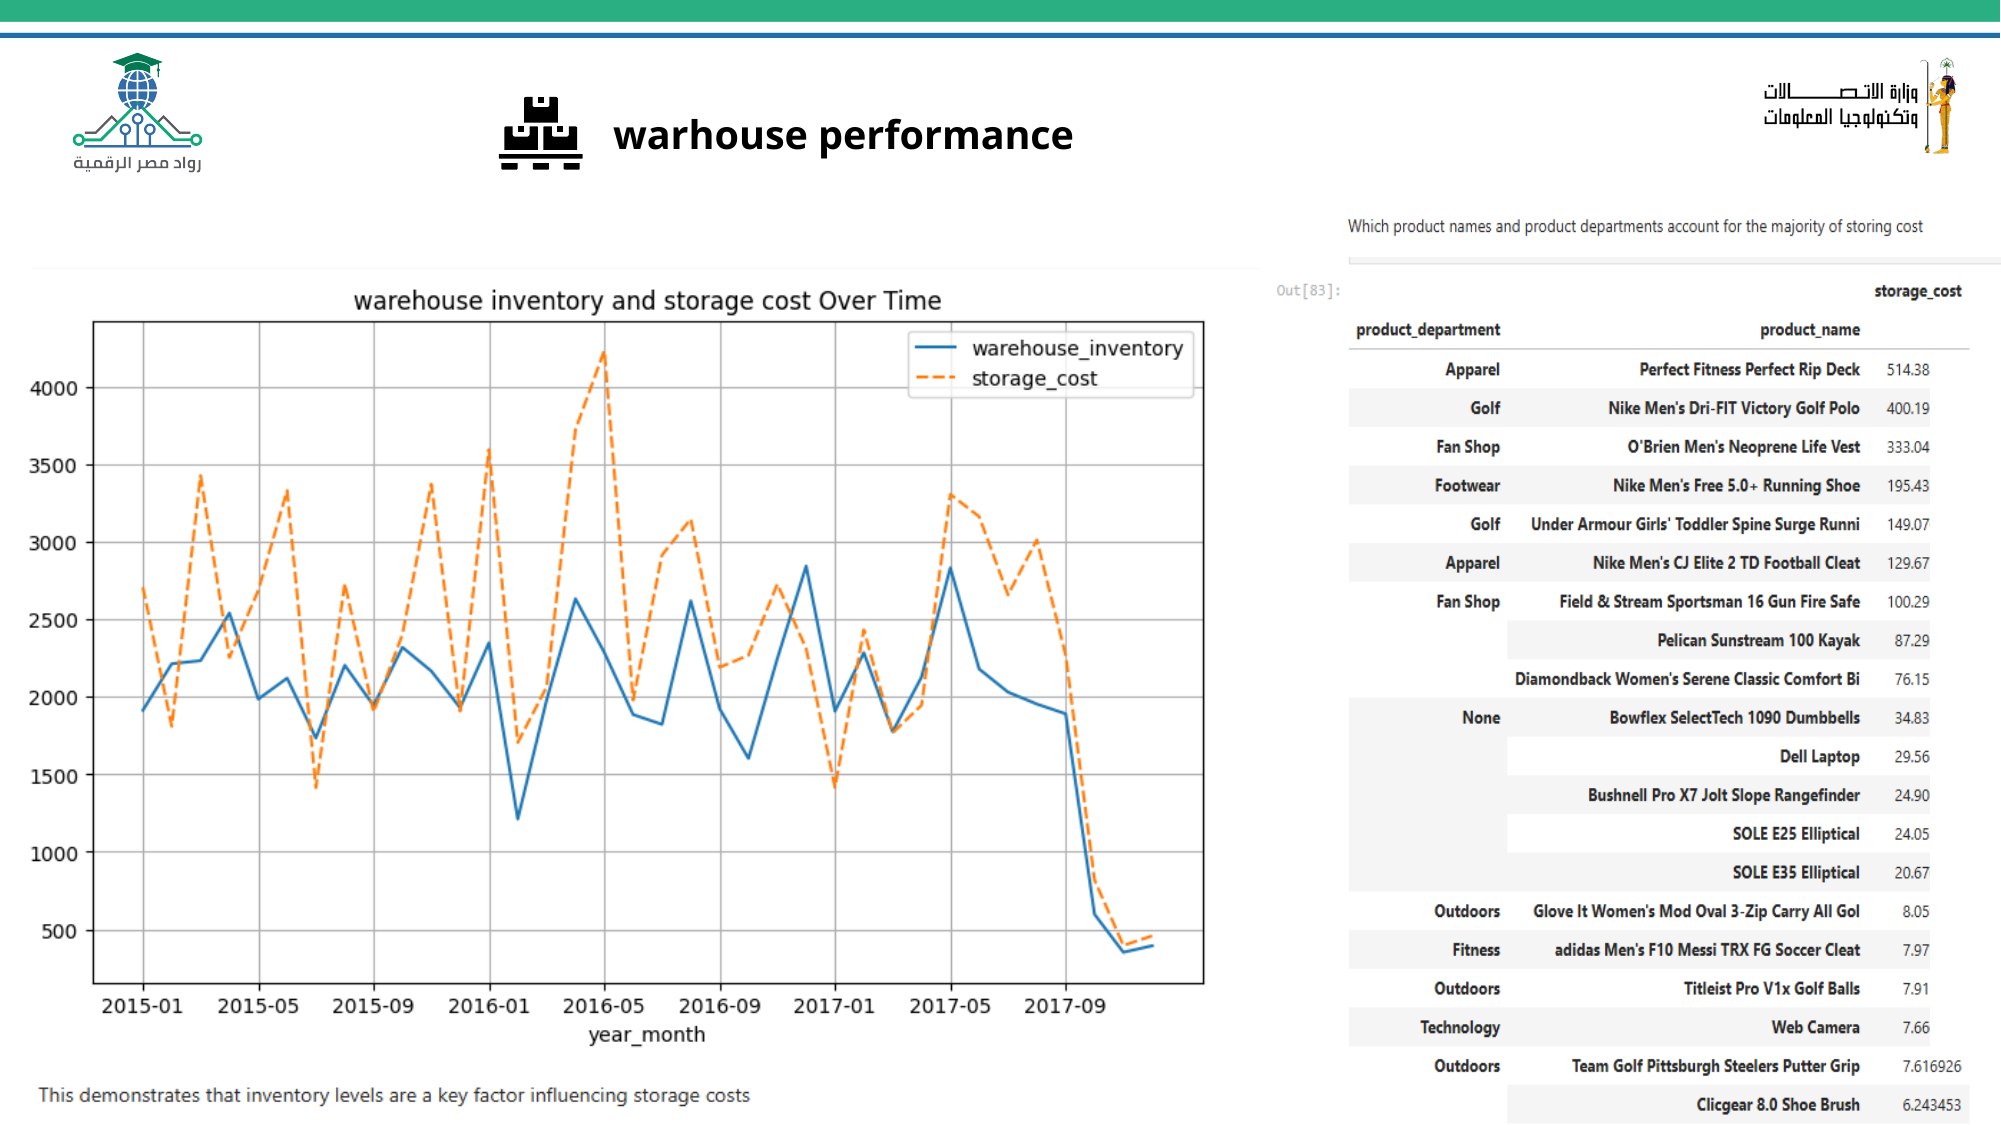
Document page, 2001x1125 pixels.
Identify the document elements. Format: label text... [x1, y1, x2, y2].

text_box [498, 96, 583, 170]
picture [0, 0, 2001, 1125]
text_box warhouse performance [598, 71, 1276, 173]
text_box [1259, 200, 2000, 1125]
